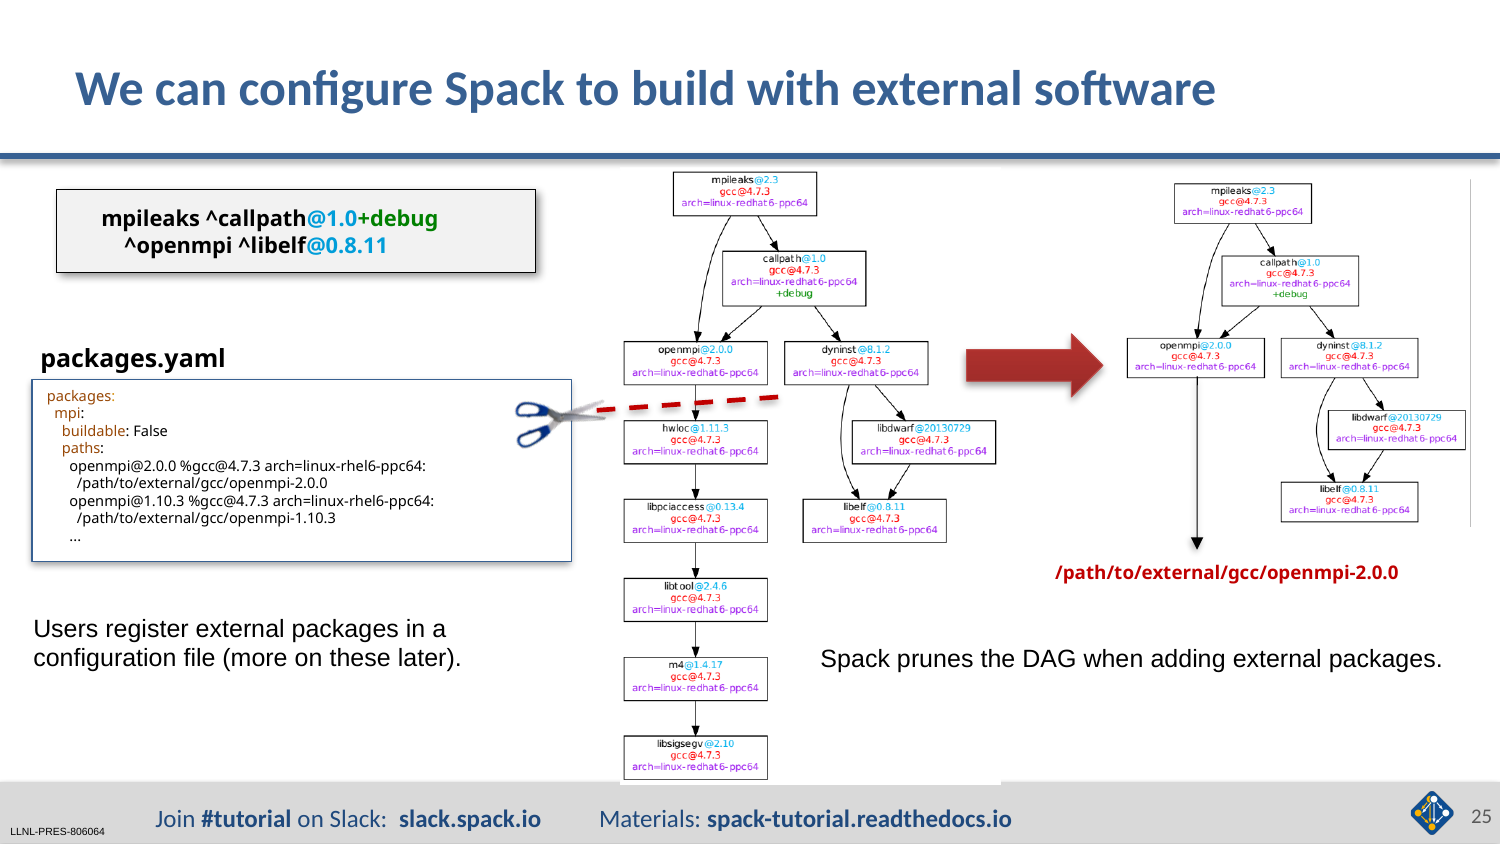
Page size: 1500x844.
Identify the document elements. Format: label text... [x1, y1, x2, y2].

text_box /path/to/external/gcc/openmpi-2.0.0 [1040, 553, 1414, 591]
picture [1090, 148, 1500, 556]
text_box We can configure Spack to build with external software [75, 26, 1425, 151]
text_box mpileaks ^callpath@1.0+debug ^openmpi ^libelf@0.8.11 [56, 189, 536, 273]
text_box [1037, 333, 1084, 398]
text_box packages.yaml [0, 335, 309, 381]
picture [499, 133, 1033, 816]
text_box Users register external packages in a configuration file (more on these later). [18, 604, 571, 680]
text_box packages: mpi: buildable: False paths: openmpi@2.0.0 %gcc@4.7.3 arch=linux-rhel6-ppc64: /path/to/external/gcc/openmpi-2.0.0 openmpi@1.10.3 %gcc@4.7.3 arch=linux-rhel6-ppc64: /path/to/external/gcc/openmpi-1.10.3 ... [31, 379, 572, 562]
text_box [594, 396, 779, 411]
text_box Spack prunes the DAG when adding external packages. [1037, 635, 1483, 681]
